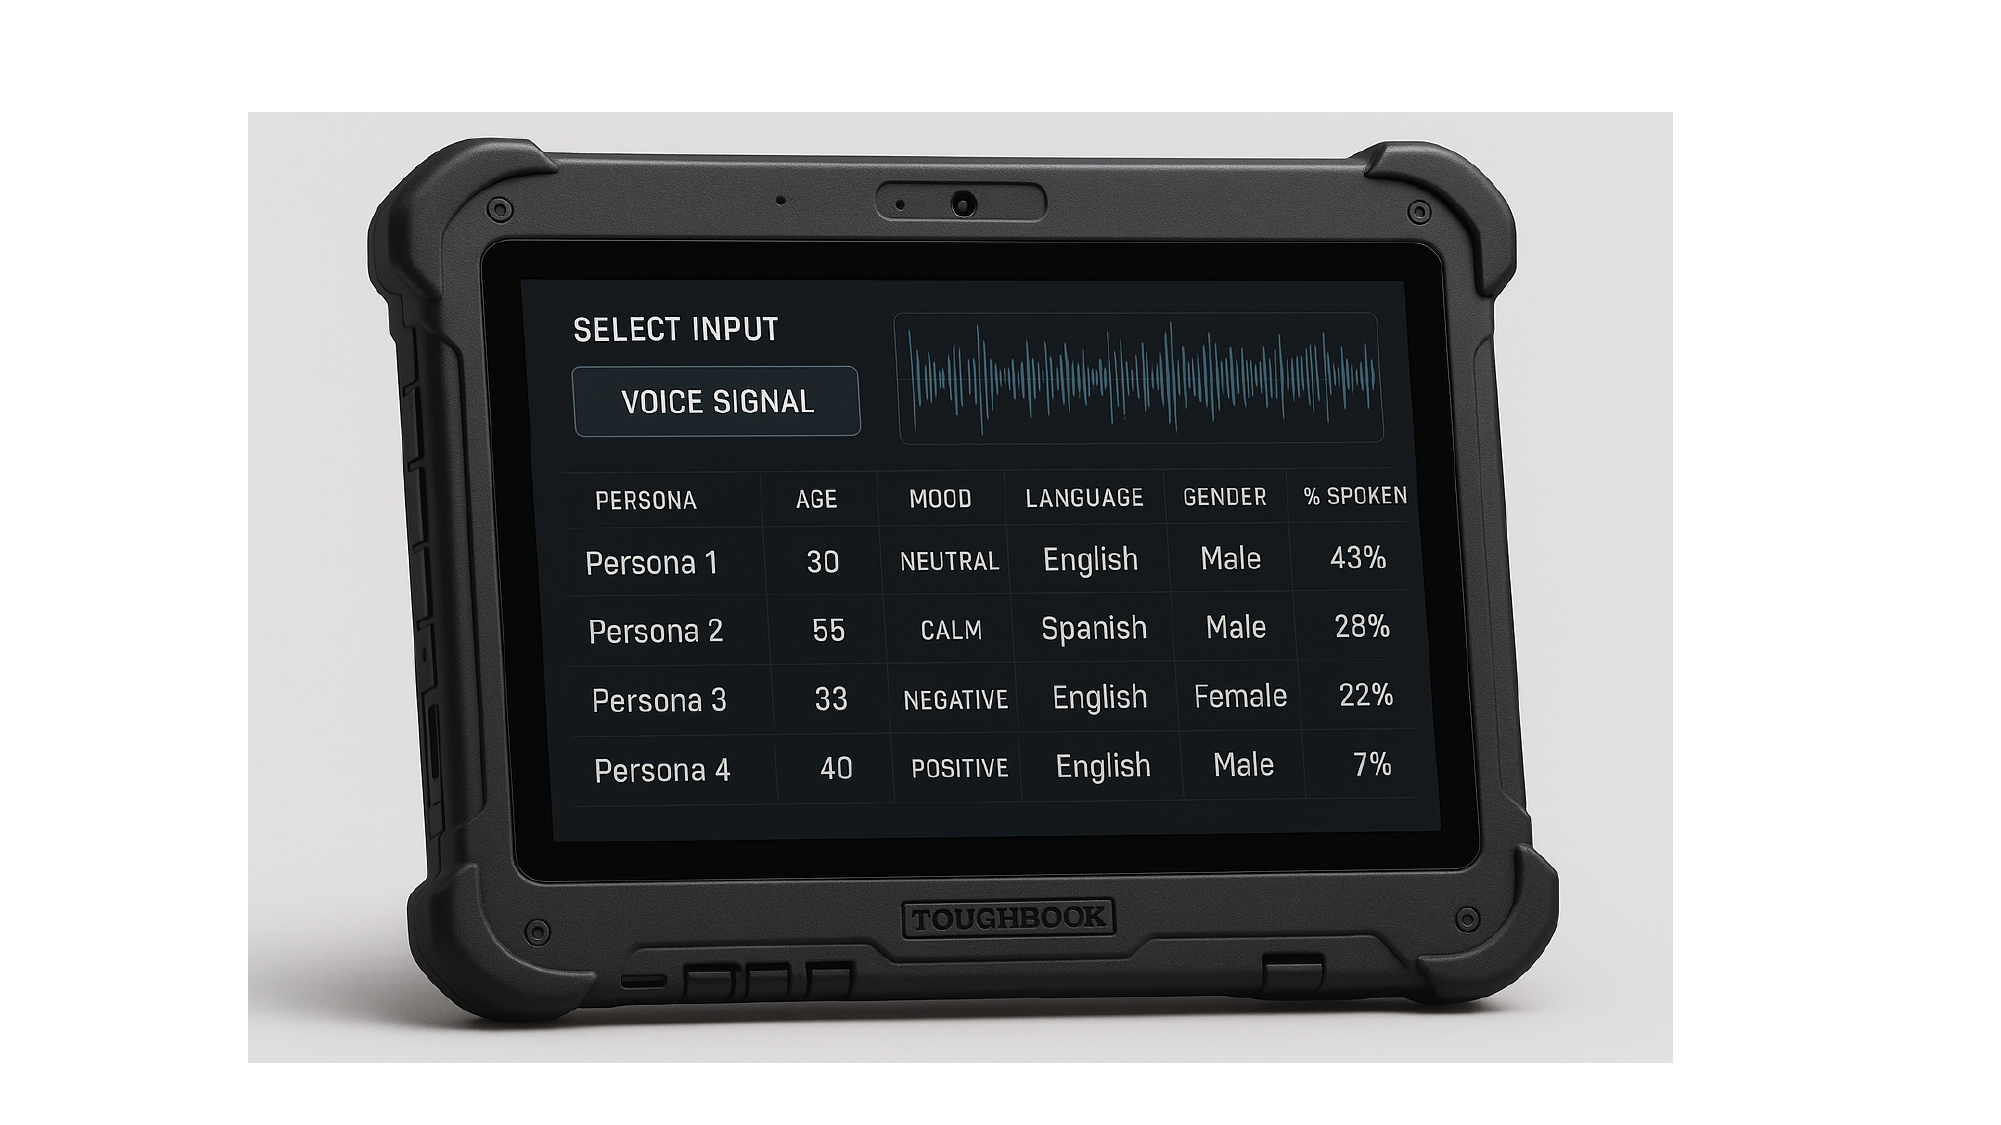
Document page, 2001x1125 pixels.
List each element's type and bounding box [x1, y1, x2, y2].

list [247, 111, 1674, 1063]
